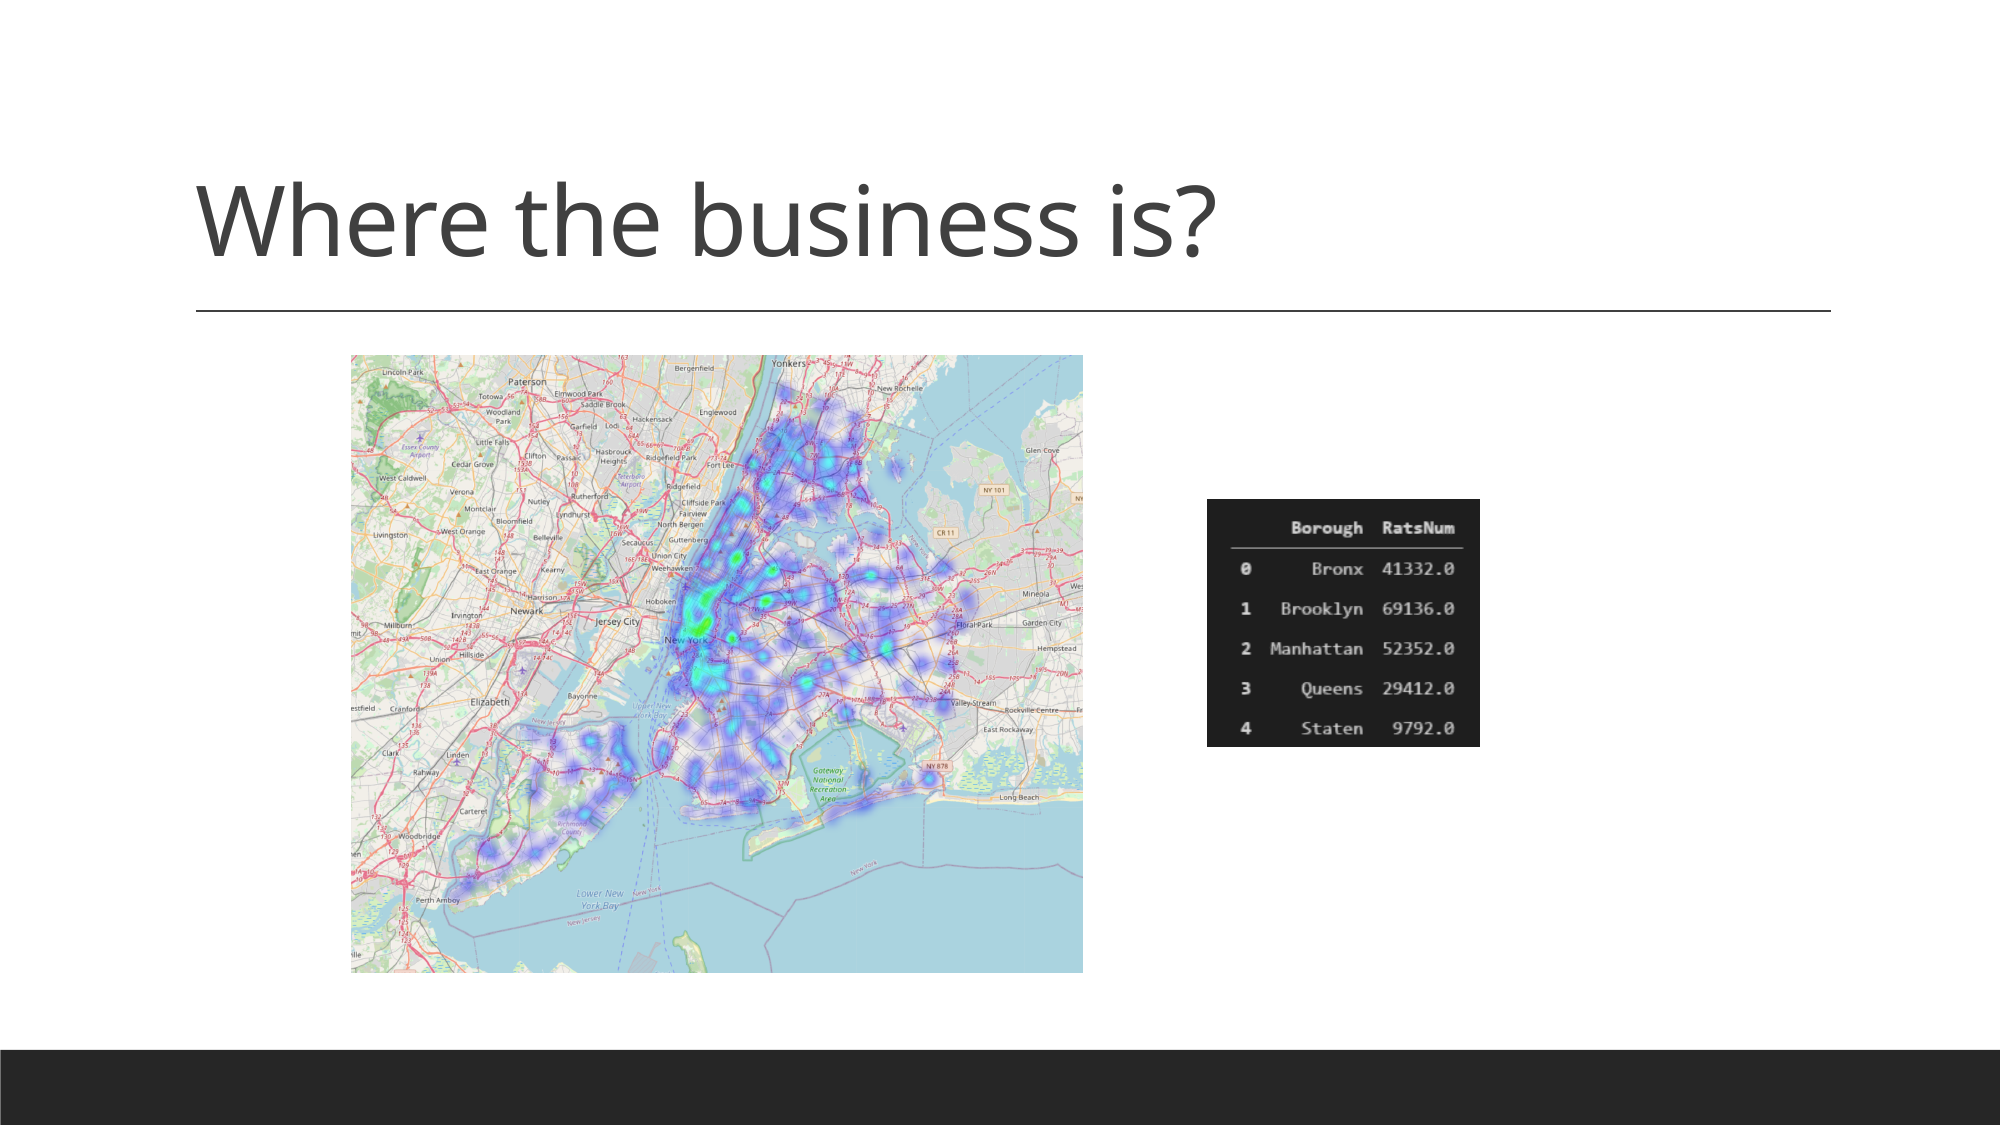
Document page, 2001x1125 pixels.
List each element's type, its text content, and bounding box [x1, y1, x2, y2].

picture [1206, 498, 1481, 748]
title Where the business is? [180, 47, 1830, 285]
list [350, 355, 1084, 974]
